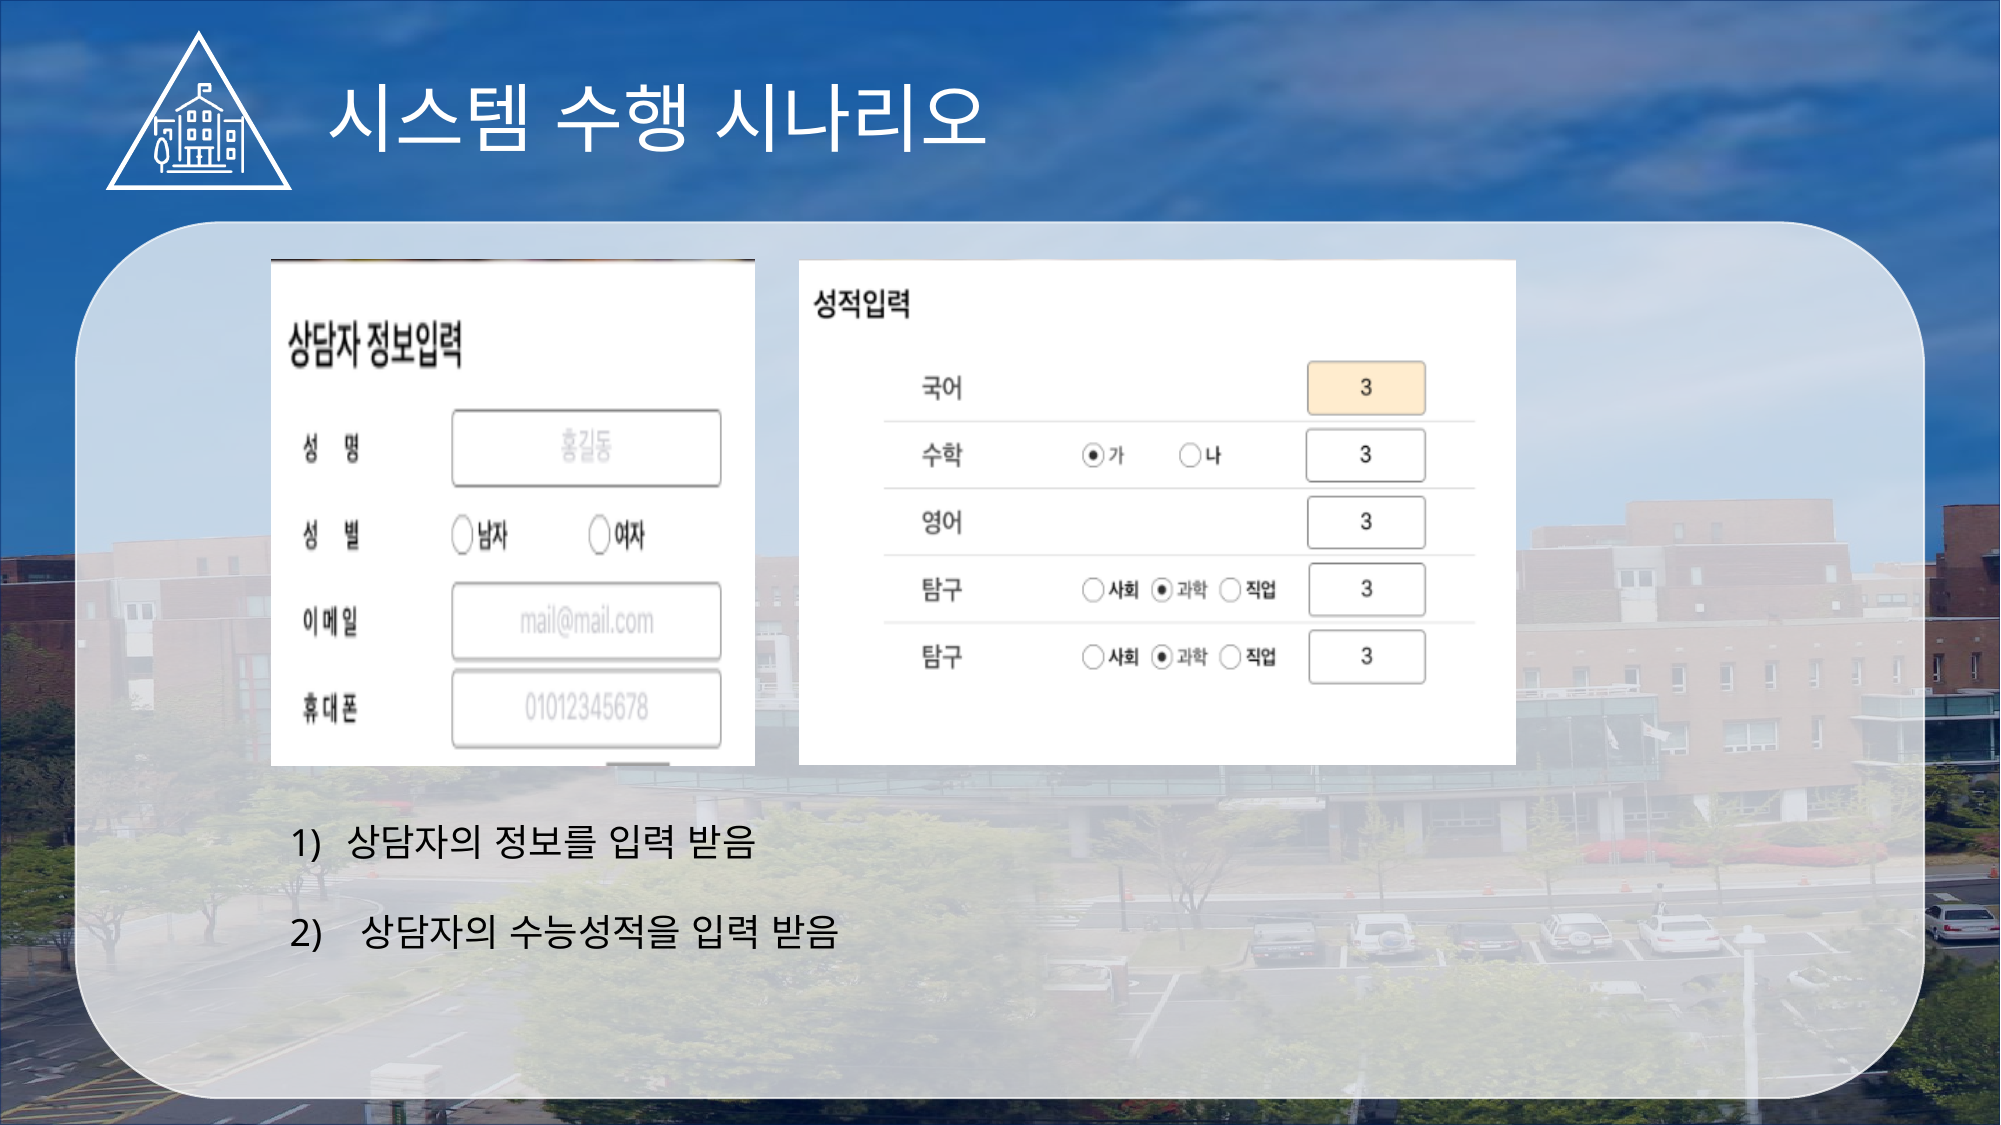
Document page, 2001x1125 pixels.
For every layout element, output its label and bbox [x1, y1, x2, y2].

picture [0, 0, 2000, 1125]
text_box [109, 34, 289, 188]
